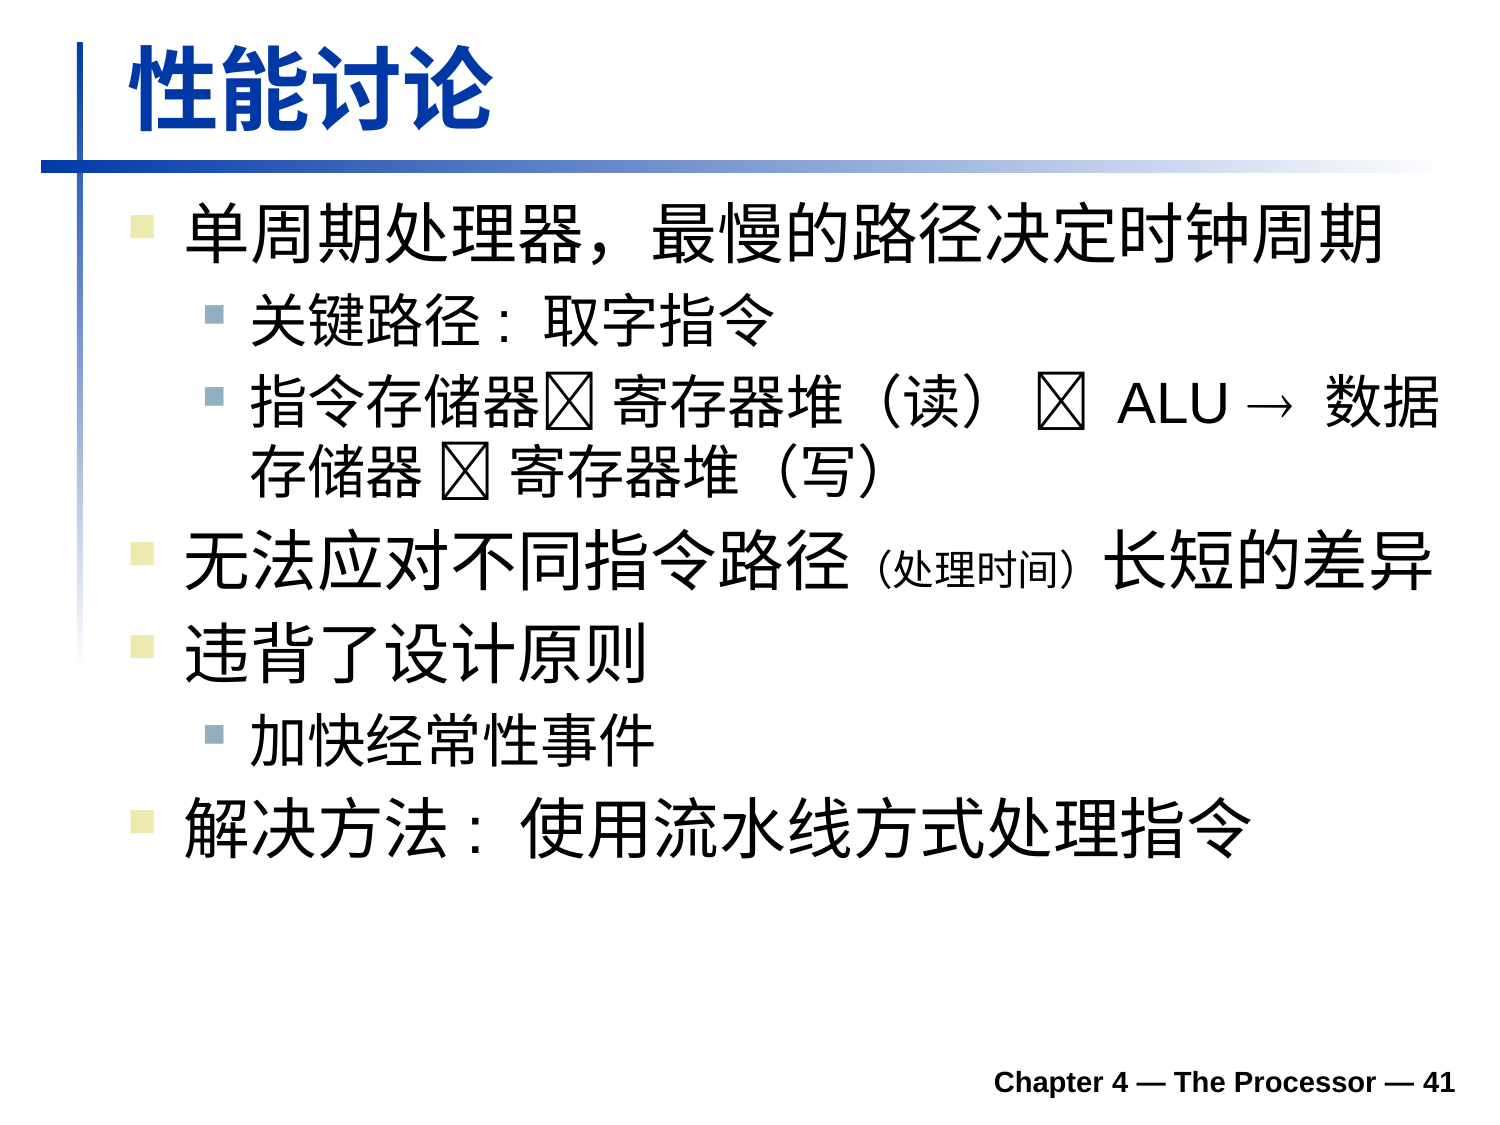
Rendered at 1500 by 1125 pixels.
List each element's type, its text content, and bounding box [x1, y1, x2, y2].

title 性能讨论 [112, 23, 1468, 149]
list 单周期处理器，最慢的路径决定时钟周期 关键路径: 取字指令 指令存储器 寄存器堆（读）  ALU  数据存储器  寄存器堆（写） 无法应对不同指令路径（处理时间）长短的差异 违背了设计原则 加快经常性事件 解决方法: 使用流水线方式处理指令 [112, 184, 1469, 1024]
footer Chapter 4 — The Processor — [277, 1046, 1471, 1106]
